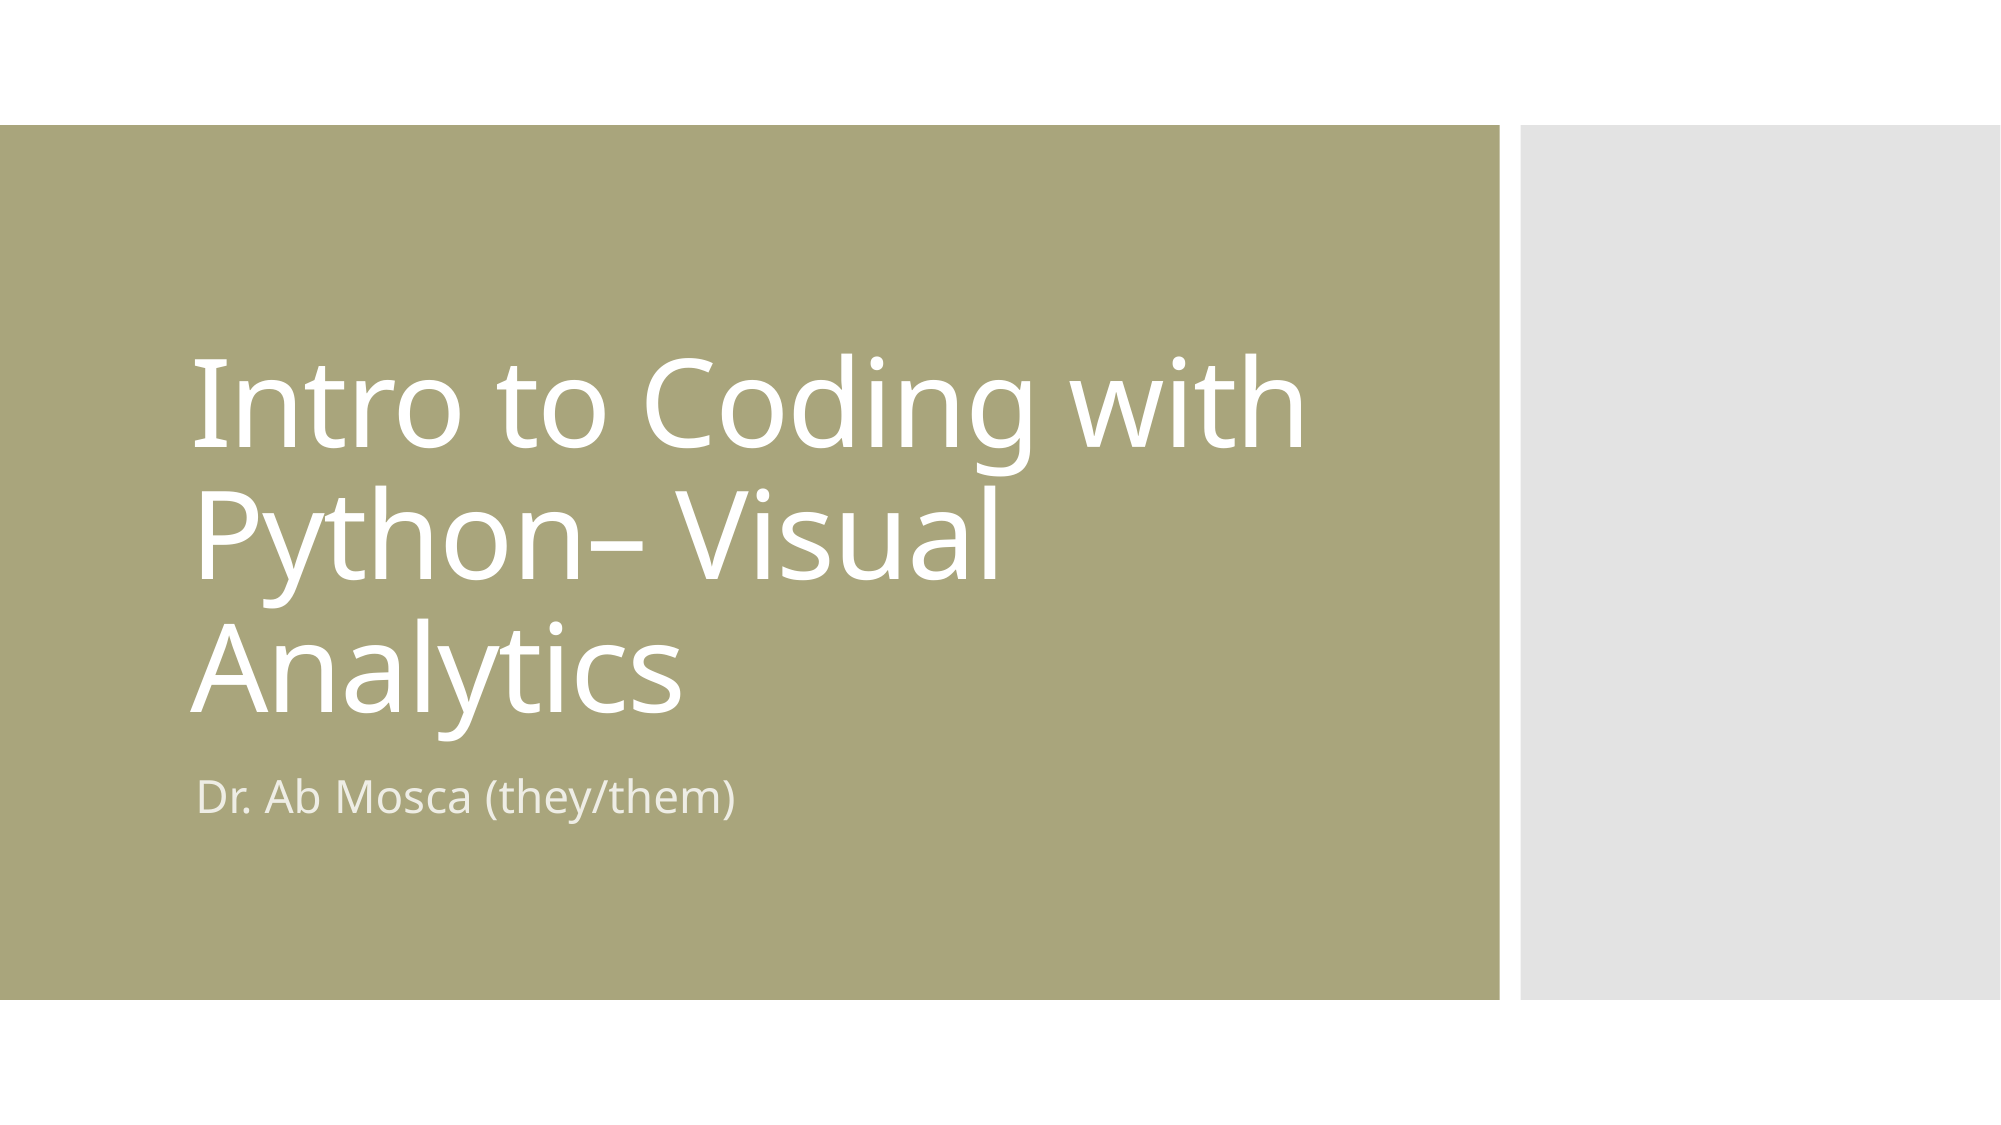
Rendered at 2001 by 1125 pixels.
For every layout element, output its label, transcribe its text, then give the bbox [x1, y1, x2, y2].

title Intro to Coding with Python– Visual Analytics [175, 213, 1376, 747]
subtitle Dr. Ab Mosca (they/them) [180, 766, 1381, 917]
